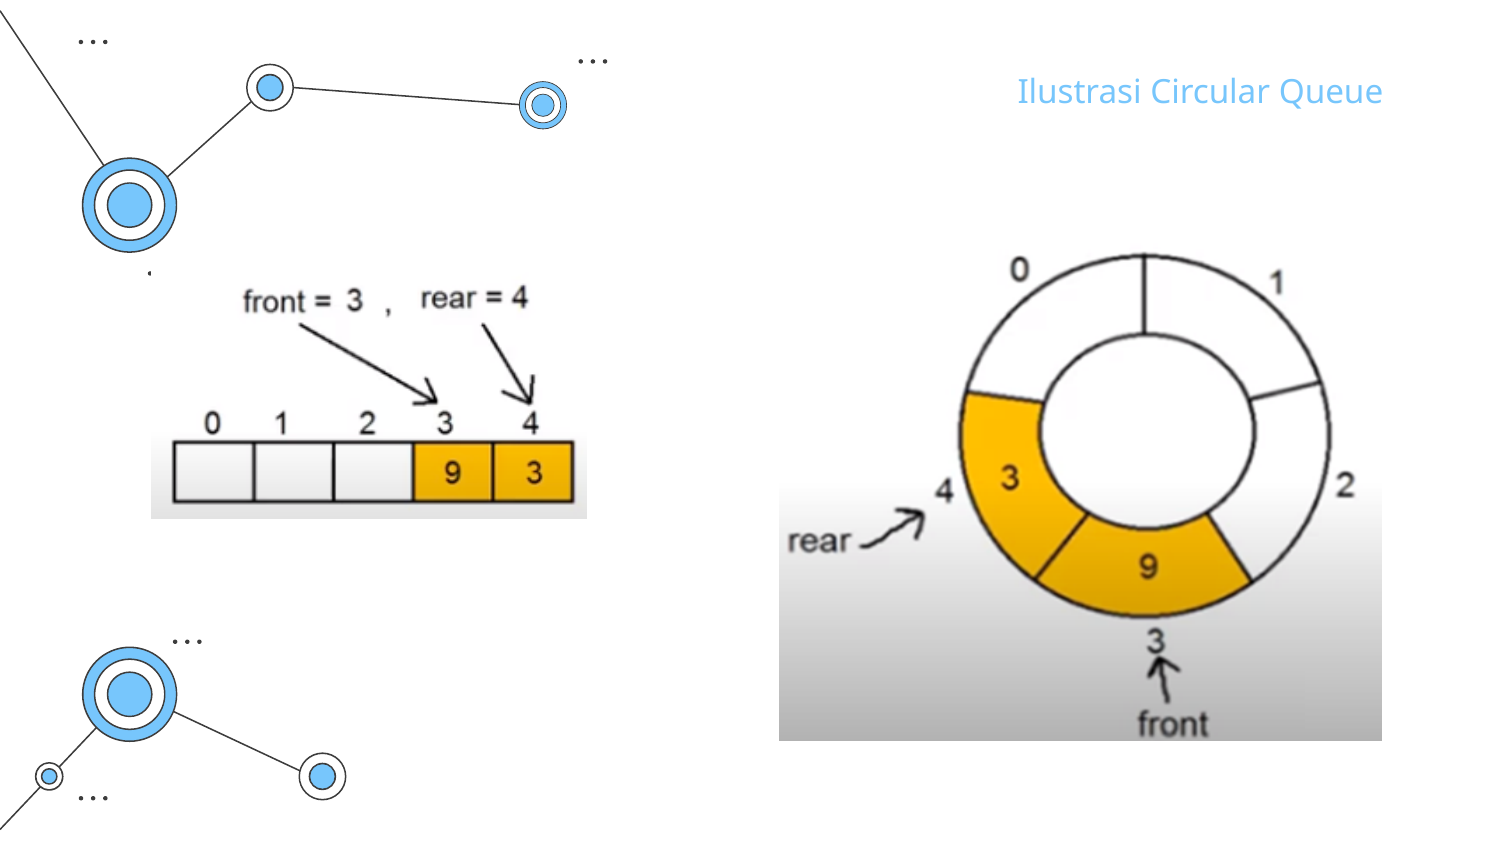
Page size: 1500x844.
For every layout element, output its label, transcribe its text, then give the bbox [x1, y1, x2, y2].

title Ilustrasi Circular Queue [956, 59, 1399, 126]
picture [779, 241, 1382, 742]
picture [151, 268, 587, 519]
